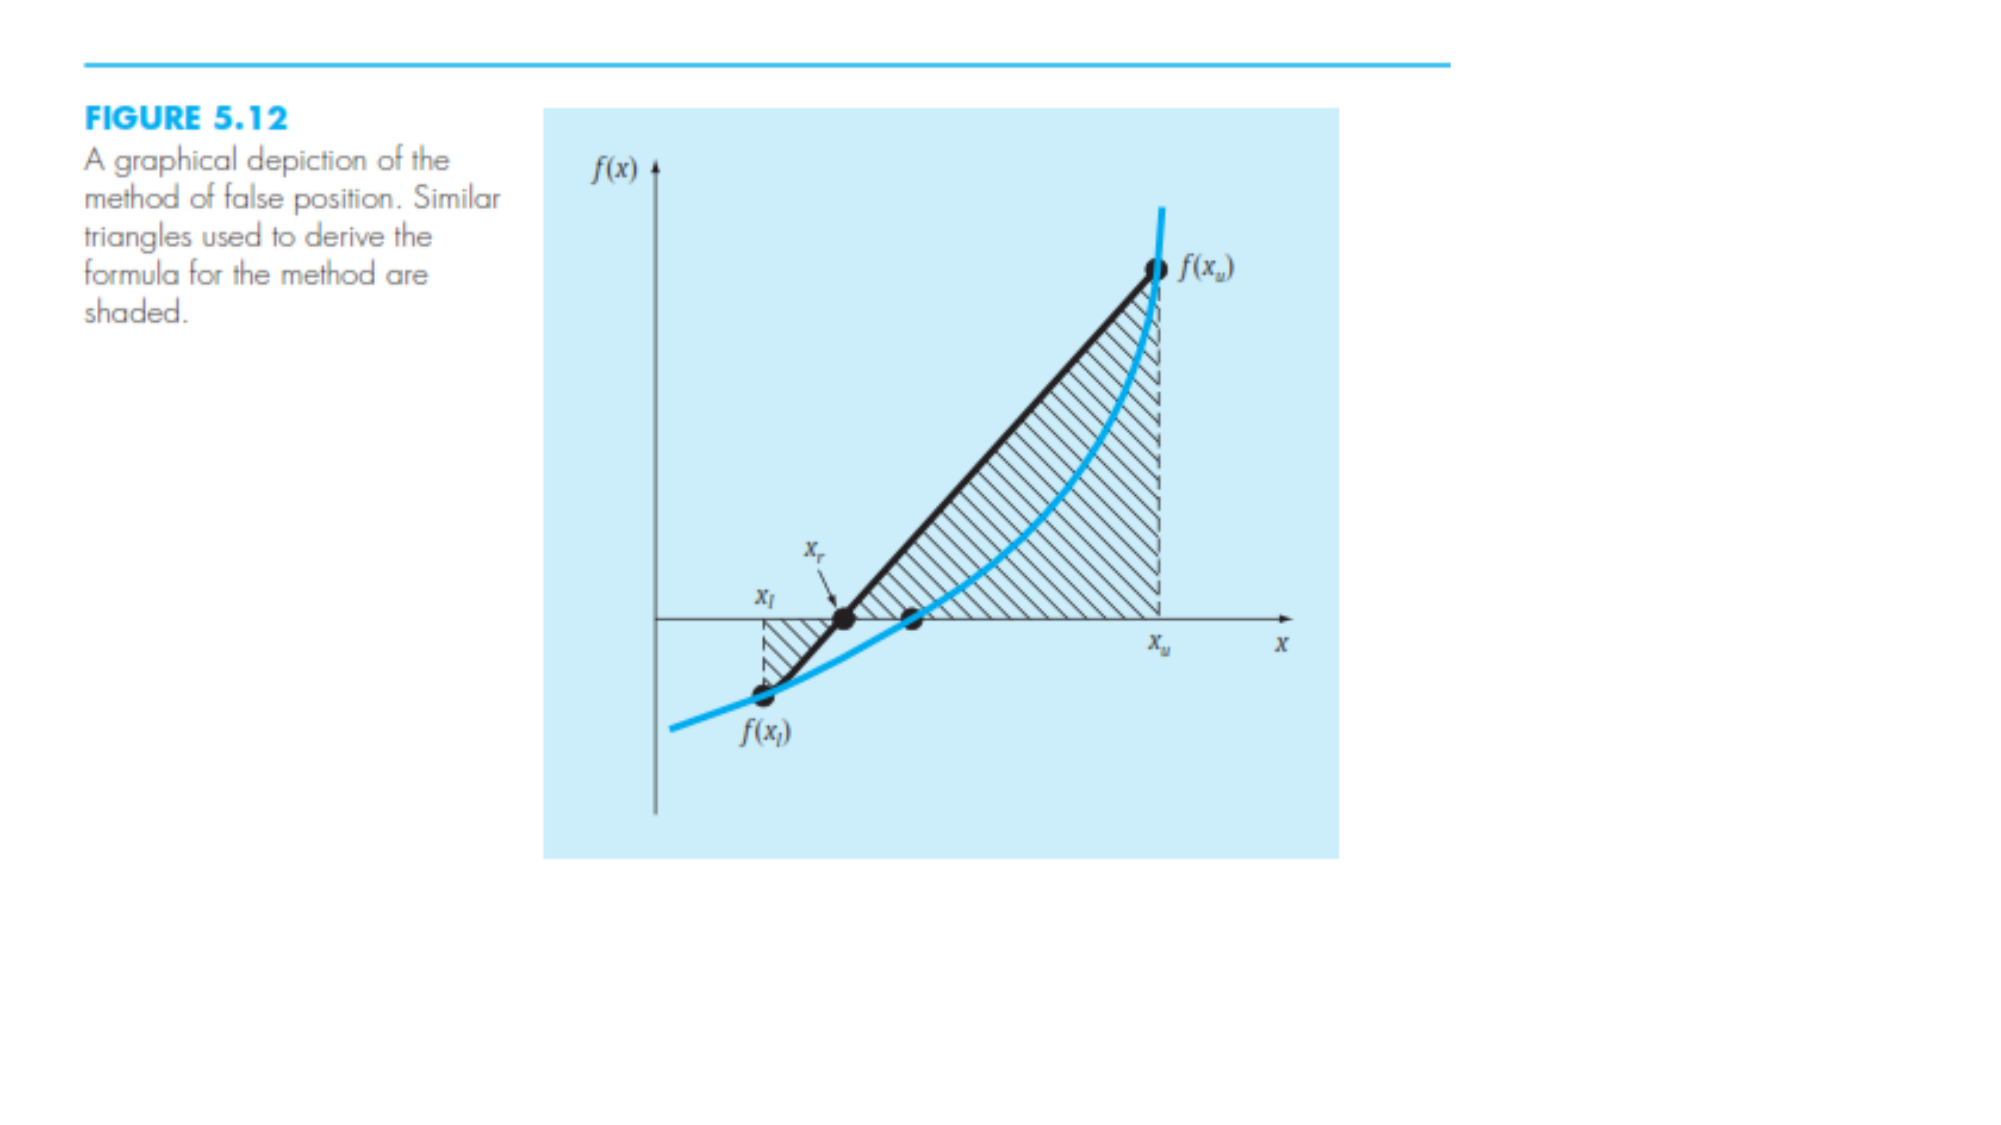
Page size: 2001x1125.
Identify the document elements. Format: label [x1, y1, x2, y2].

picture [45, 27, 1451, 911]
